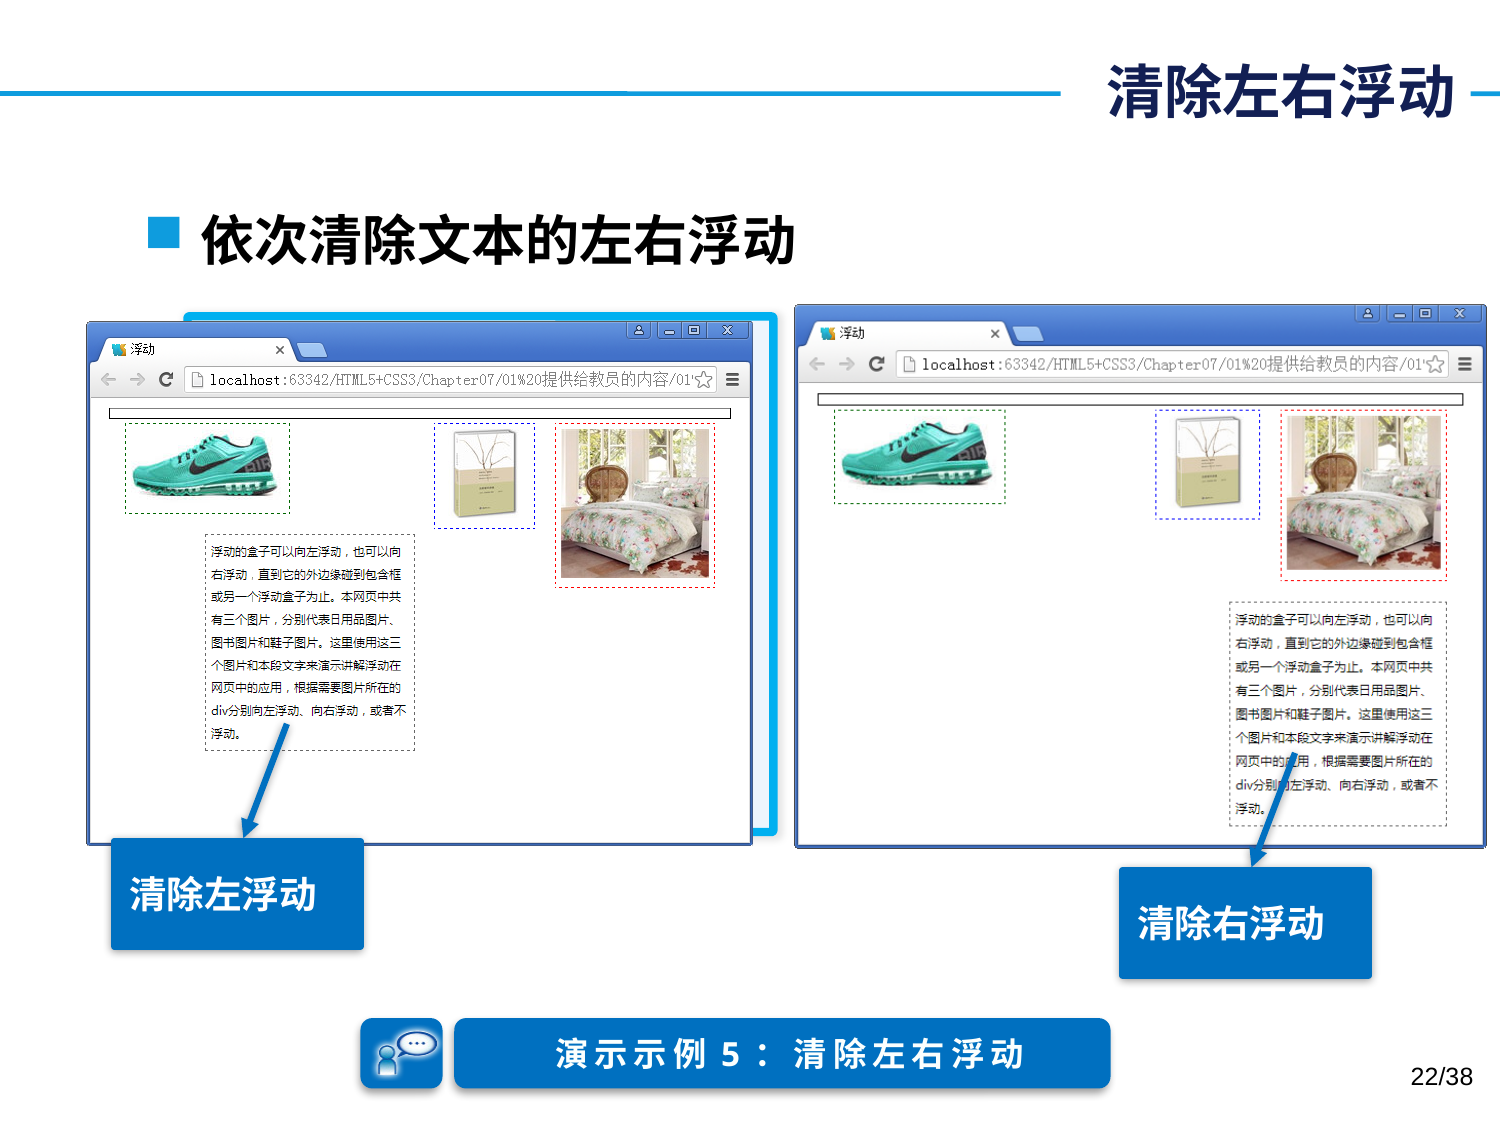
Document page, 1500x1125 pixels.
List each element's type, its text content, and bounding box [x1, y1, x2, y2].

slide_number 22/38 [1138, 1053, 1489, 1114]
list 依次清除文本的左右浮动 [128, 199, 1383, 1043]
text_box 清除右浮动 [1122, 870, 1369, 976]
picture [86, 321, 753, 846]
title 清除左右浮动 [1060, 46, 1471, 133]
text_box .layer04 { border:1px #666 dashed; font-size:12px; line-height:23px; width: 200px; float: right; clear:left; } [187, 316, 774, 833]
picture [794, 303, 1487, 849]
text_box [360, 1017, 1111, 1089]
text_box 清除右浮动 [1250, 857, 1262, 868]
text_box 清除左浮动 [114, 855, 361, 947]
